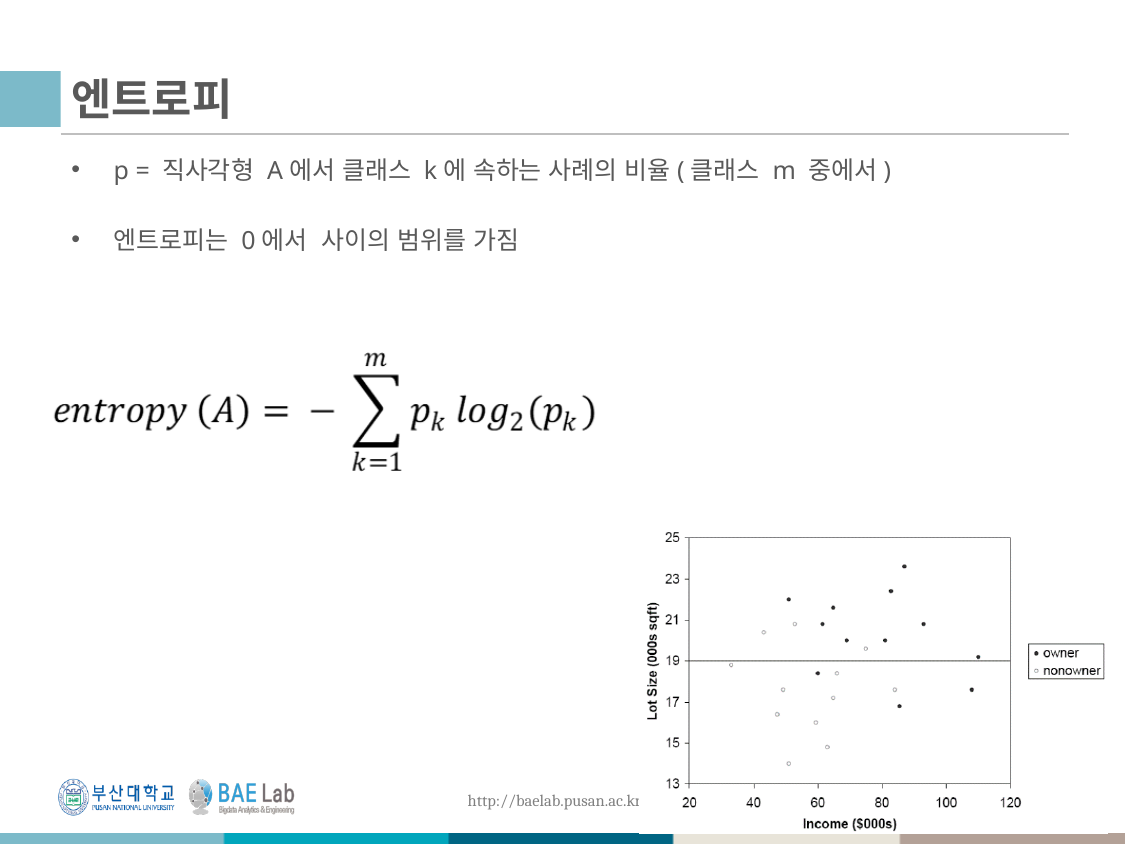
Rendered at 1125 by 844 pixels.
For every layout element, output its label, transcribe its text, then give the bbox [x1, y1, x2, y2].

picture [55, 775, 175, 819]
title 엔트로피 [56, 71, 1069, 125]
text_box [224, 371, 1108, 844]
picture [0, 833, 224, 844]
picture [37, 328, 628, 493]
picture [186, 776, 224, 816]
picture [1108, 833, 1125, 844]
